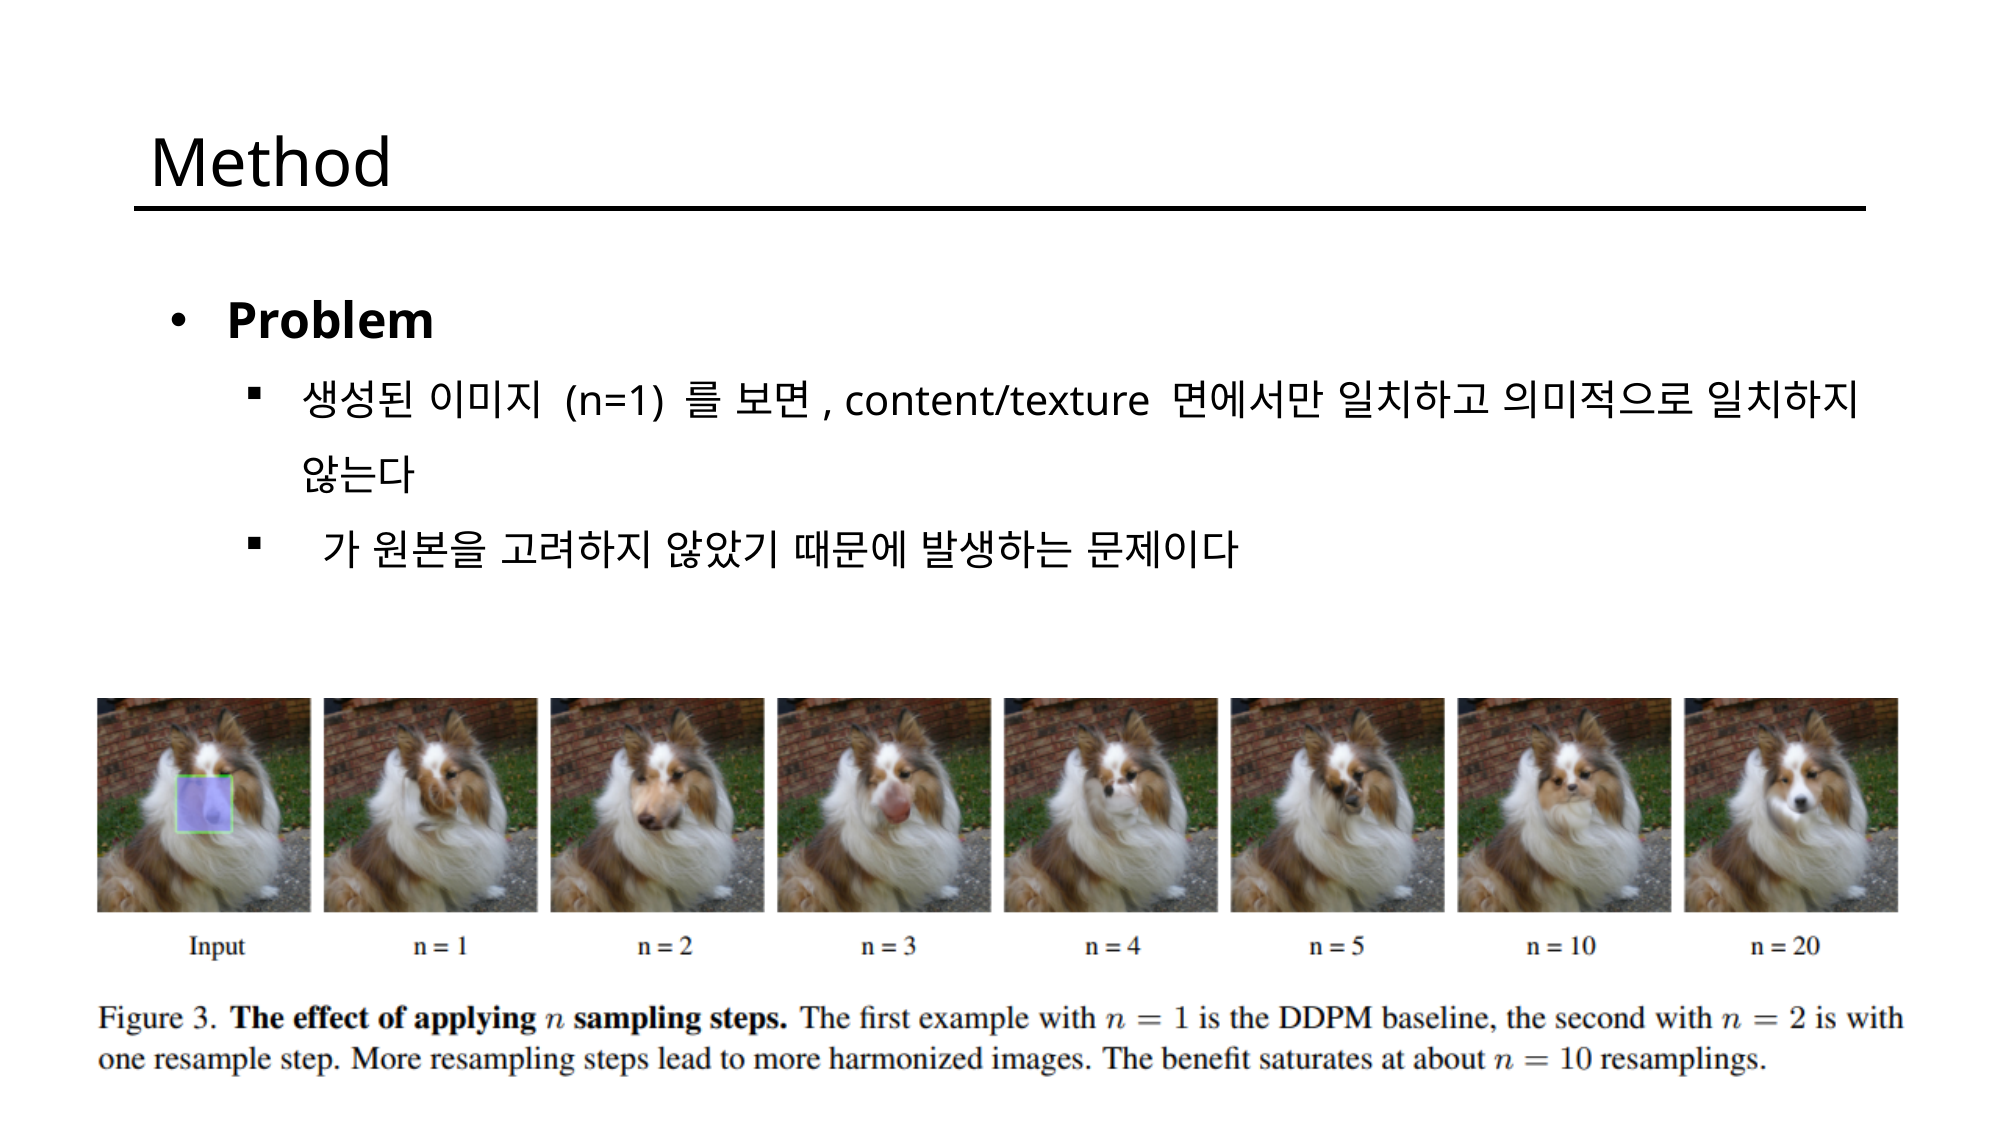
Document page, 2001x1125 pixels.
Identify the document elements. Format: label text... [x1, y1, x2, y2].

picture [85, 698, 1914, 1091]
text_box Method [134, 64, 1683, 208]
